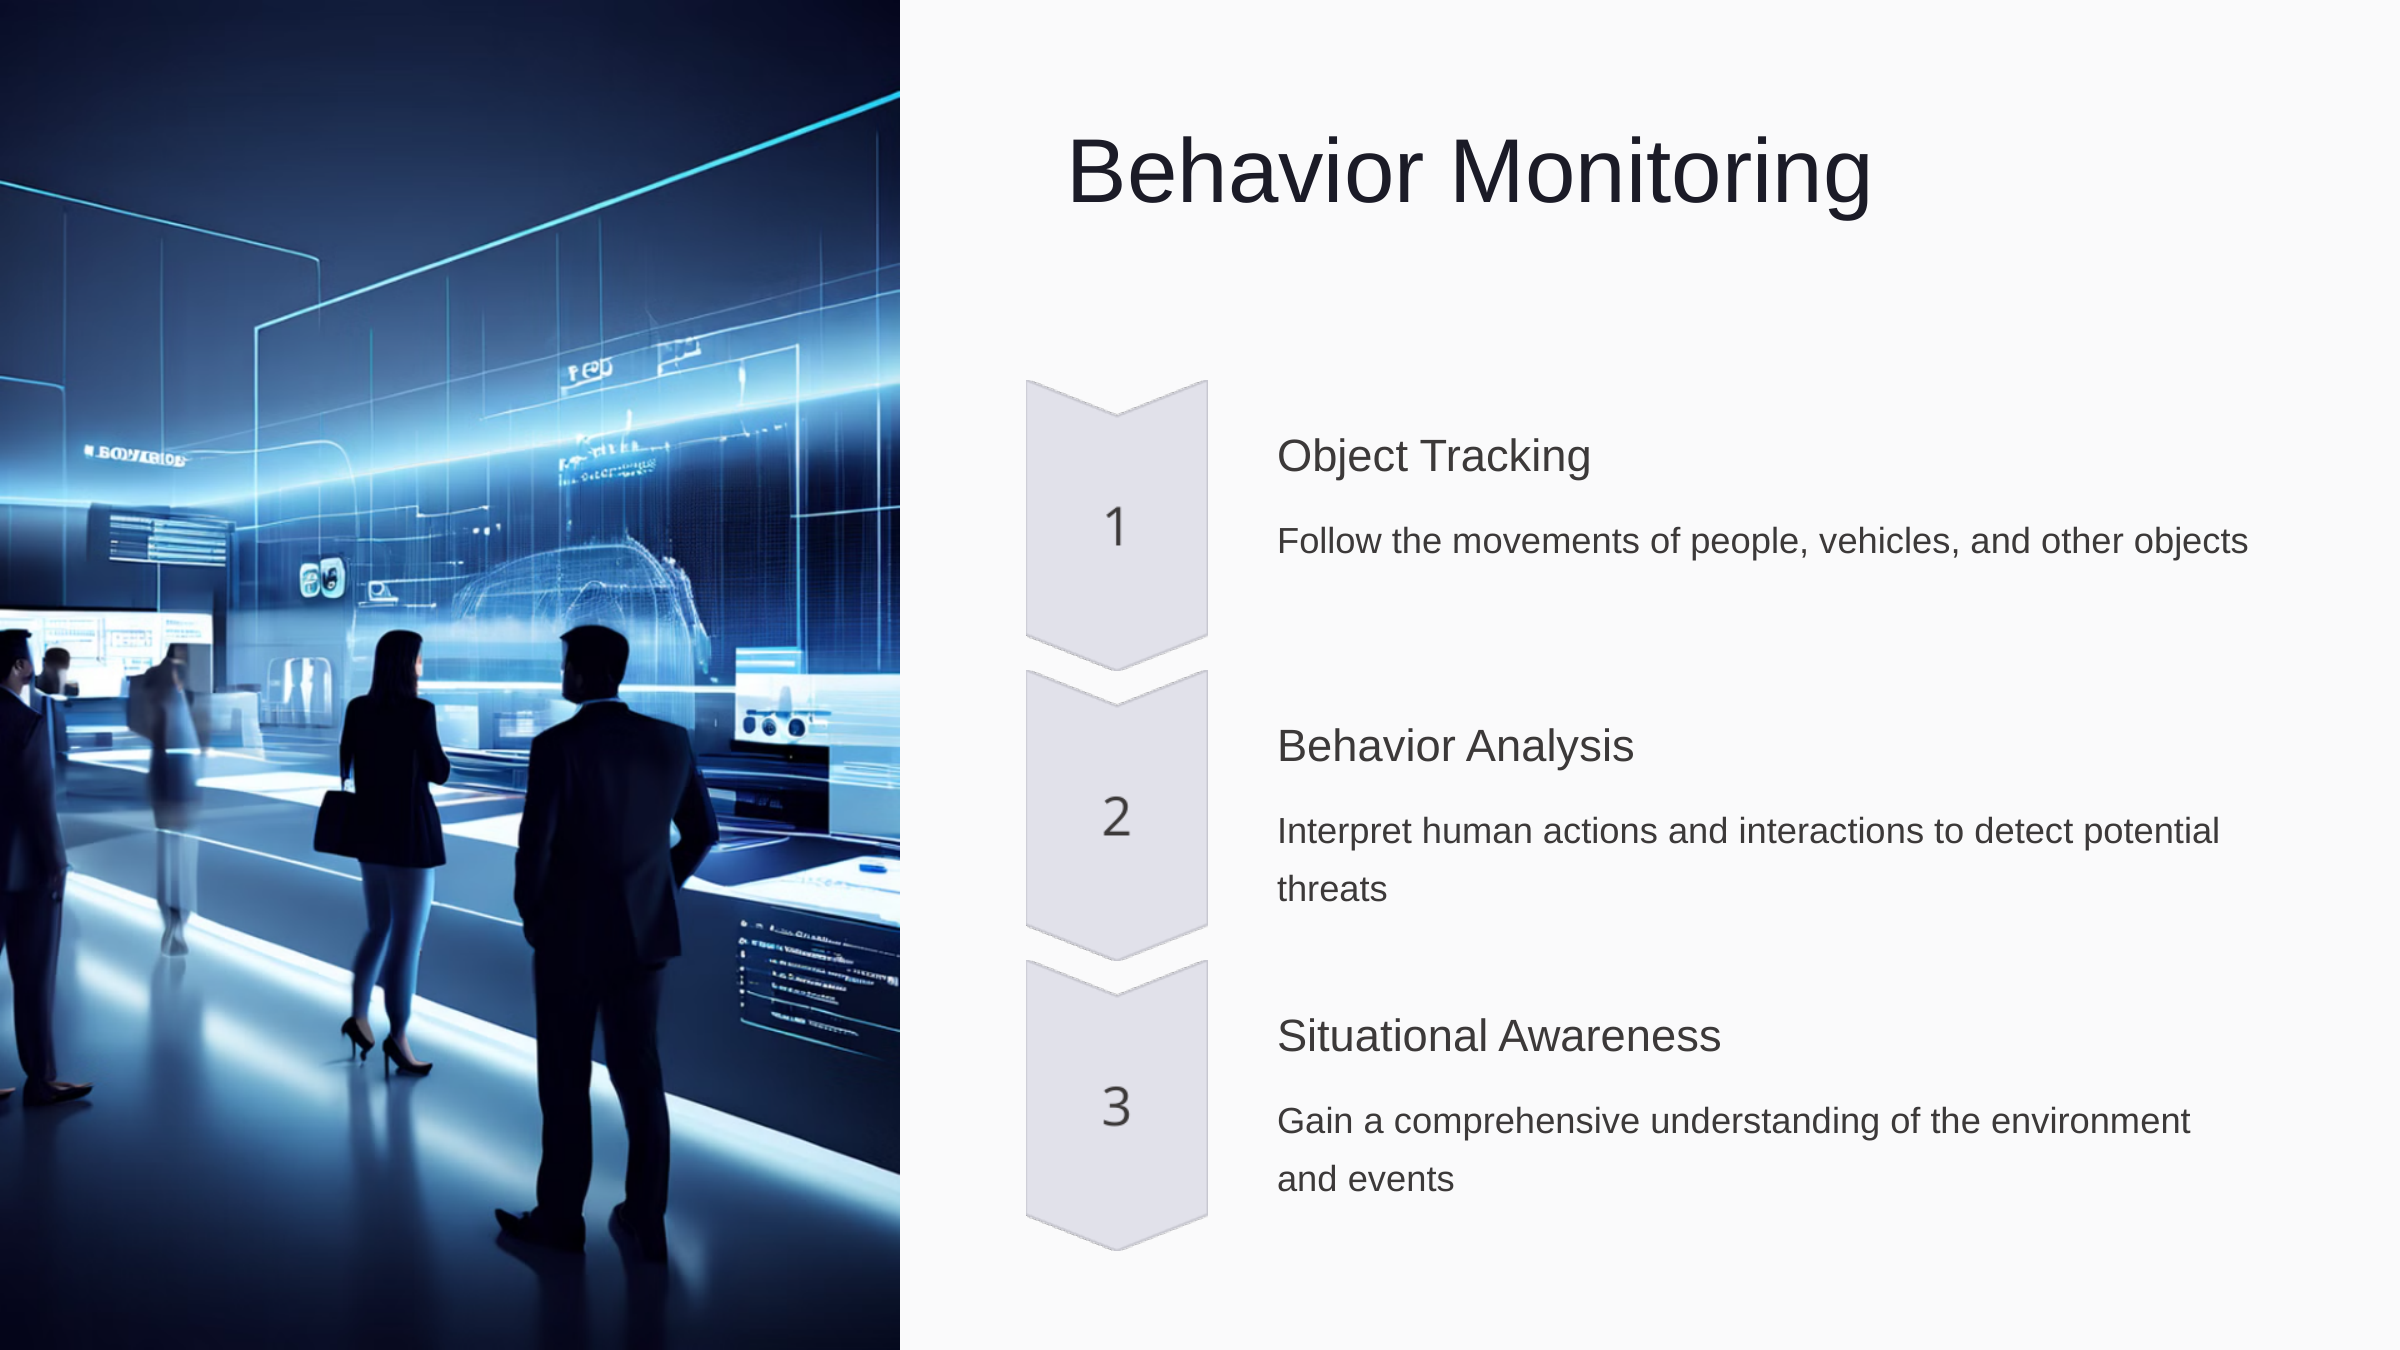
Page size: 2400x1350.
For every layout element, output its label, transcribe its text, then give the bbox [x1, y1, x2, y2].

text_box [900, 0, 2400, 1350]
text_box Interpret human actions and interactions to detect potential threats [1262, 785, 2274, 901]
text_box Object Tracking [1262, 416, 1716, 474]
text_box Situational Awareness [1262, 996, 1719, 1054]
text_box Gain a comprehensive understanding of the environment and events [1262, 1074, 2274, 1191]
picture [0, 0, 900, 1350]
text_box Behavior Analysis [1262, 706, 1716, 764]
text_box Follow the movements of people, vehicles, and other objects [1262, 495, 2274, 553]
picture [1026, 380, 1208, 1251]
text_box Behavior Monitoring [1026, 99, 2274, 327]
